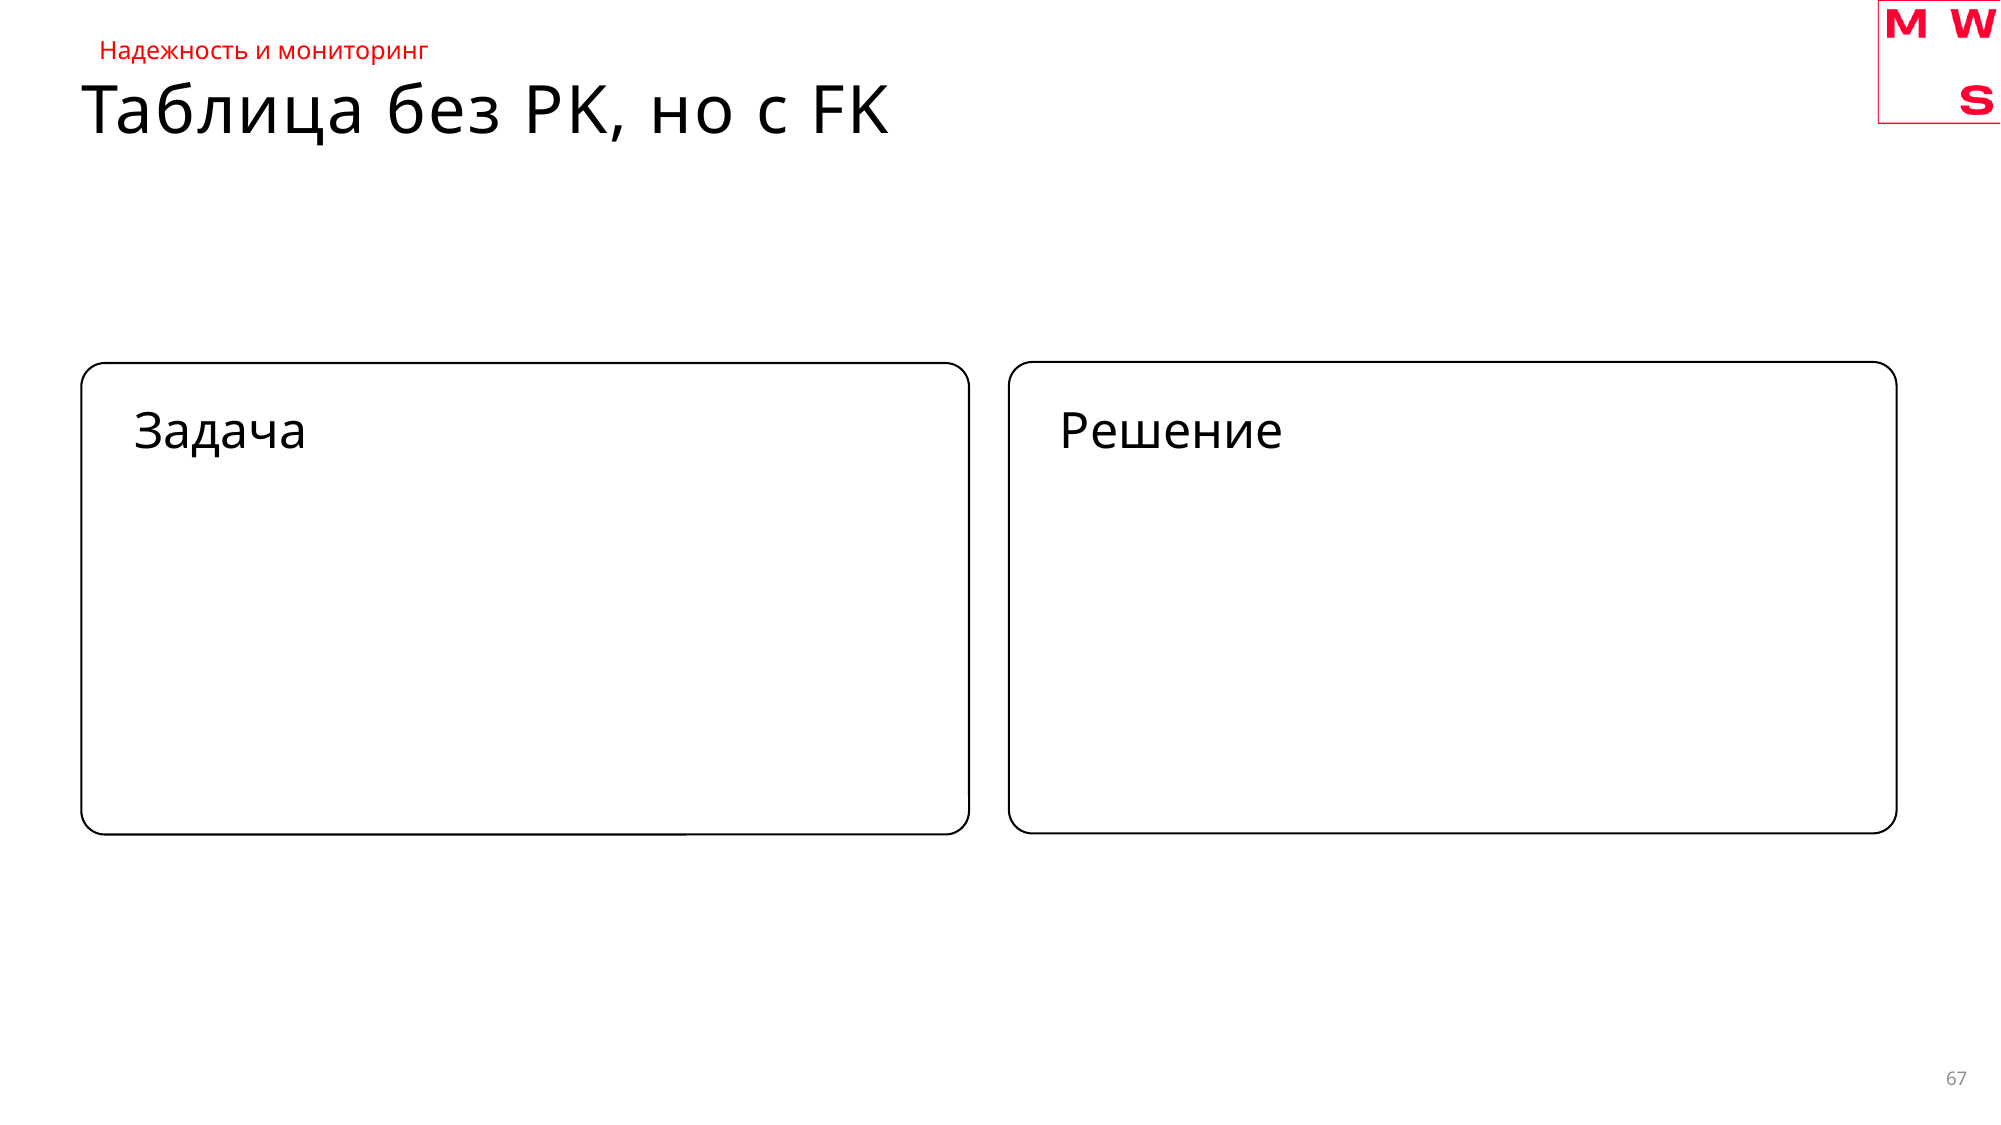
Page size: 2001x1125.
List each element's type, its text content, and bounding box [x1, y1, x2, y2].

slide_number 67 [1882, 1067, 1968, 1097]
list Задача [134, 409, 747, 459]
text_box Надежность и мониторинг [83, 26, 1849, 75]
list Решение [1060, 409, 1673, 459]
title Таблица без PK, но с FK [81, 75, 1847, 135]
text_box [1006, 359, 1899, 836]
text_box [79, 360, 972, 837]
picture [1876, 0, 2001, 125]
